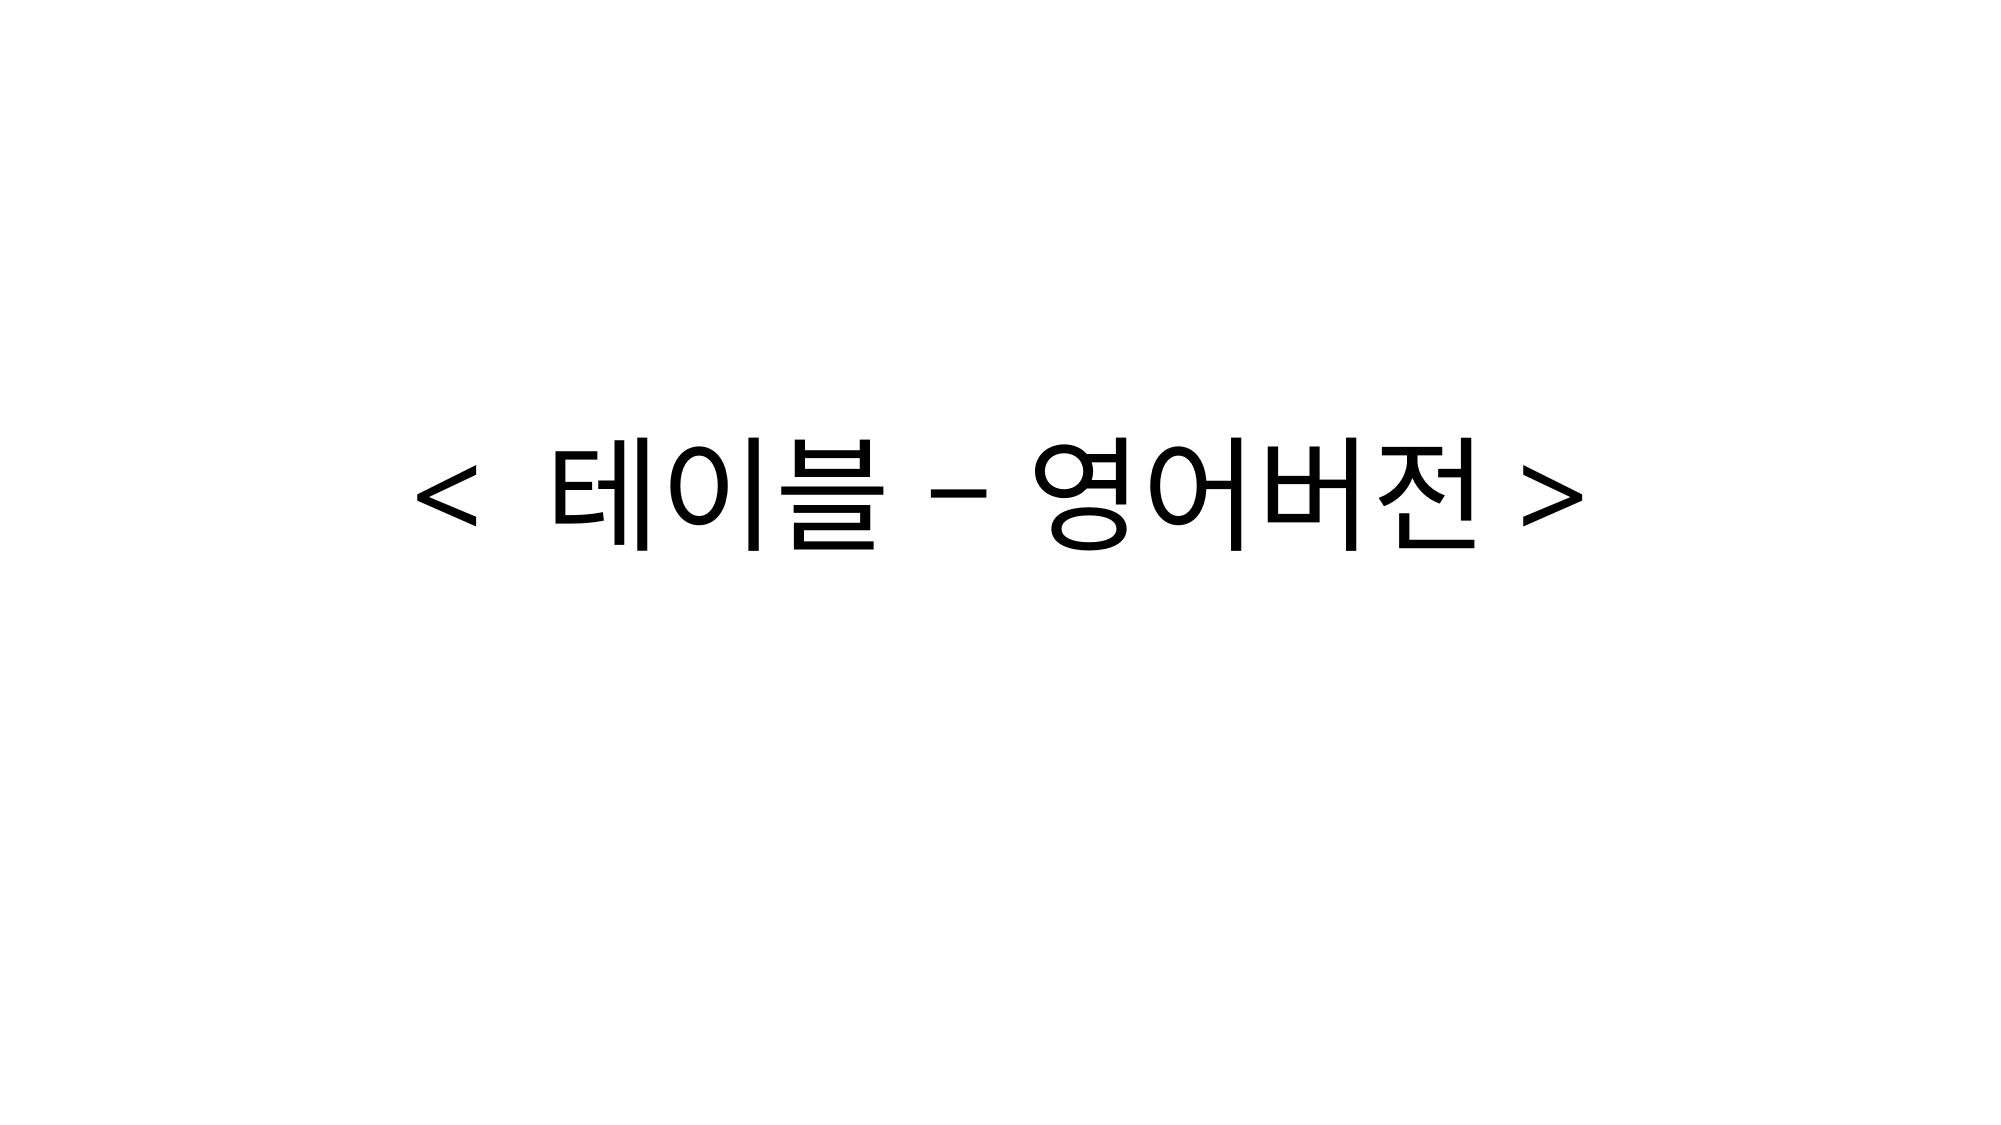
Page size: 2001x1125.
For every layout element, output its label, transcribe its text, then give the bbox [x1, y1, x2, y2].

title < 테이블 – 영어버전> [249, 184, 1750, 576]
